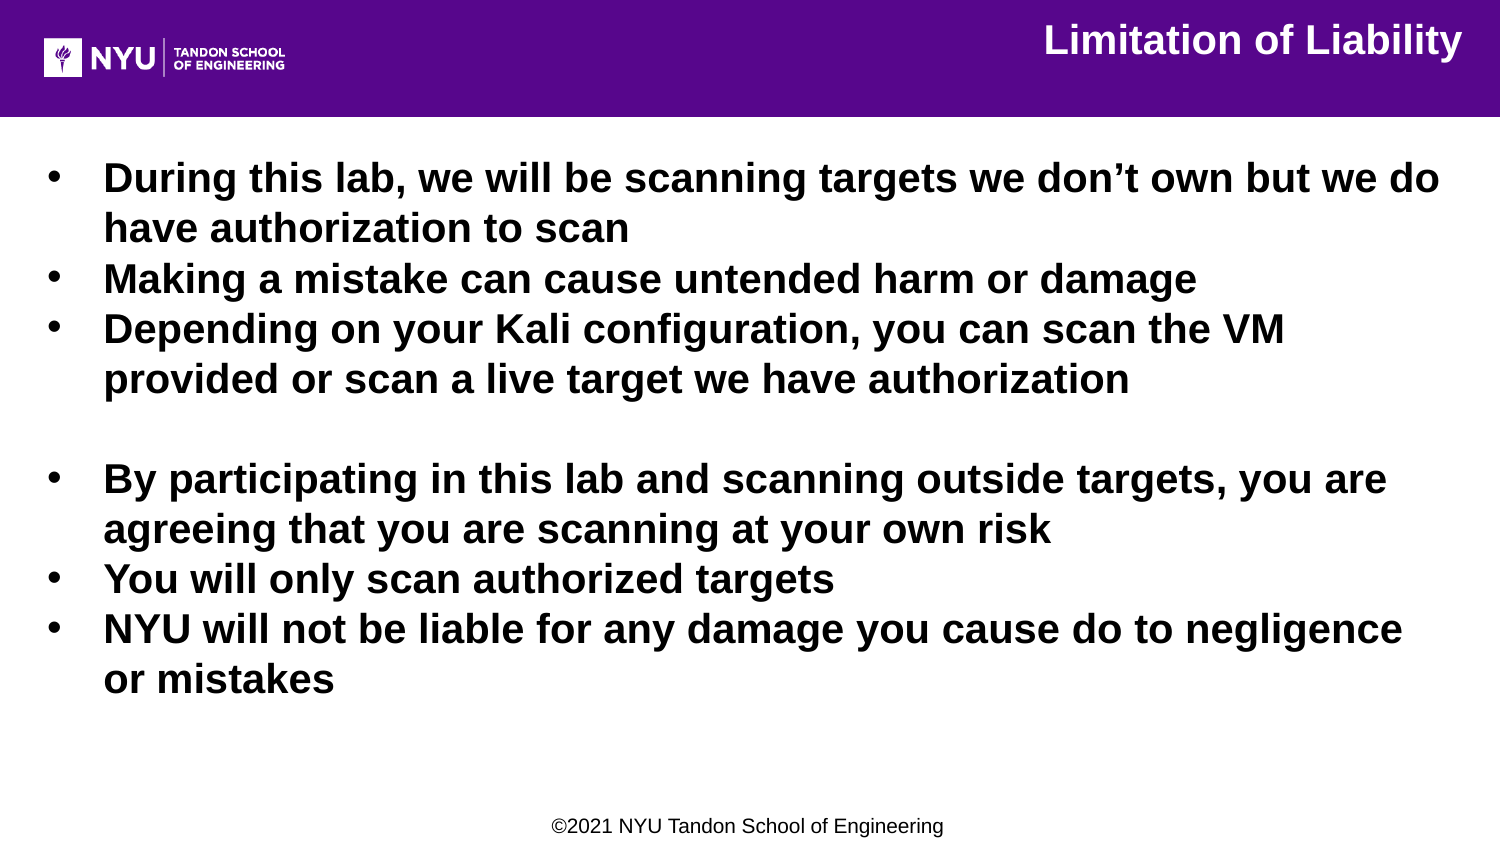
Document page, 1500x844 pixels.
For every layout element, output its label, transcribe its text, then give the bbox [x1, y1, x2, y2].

list Limitation of Liability [392, 12, 1463, 109]
list During this lab, we will be scanning targets we don’t own but we do have authorization to scan Making a mistake can cause untended harm or damage Depending on your Kali configuration, you can scan the VM provided or scan a live target we have authorization By participating in this lab and scanning outside targets, you are agreeing that you are scanning at your own risk You will only scan authorized targets NYU will not be liable for any damage you cause do to negligence or mistakes [47, 151, 1454, 800]
picture [44, 38, 285, 77]
